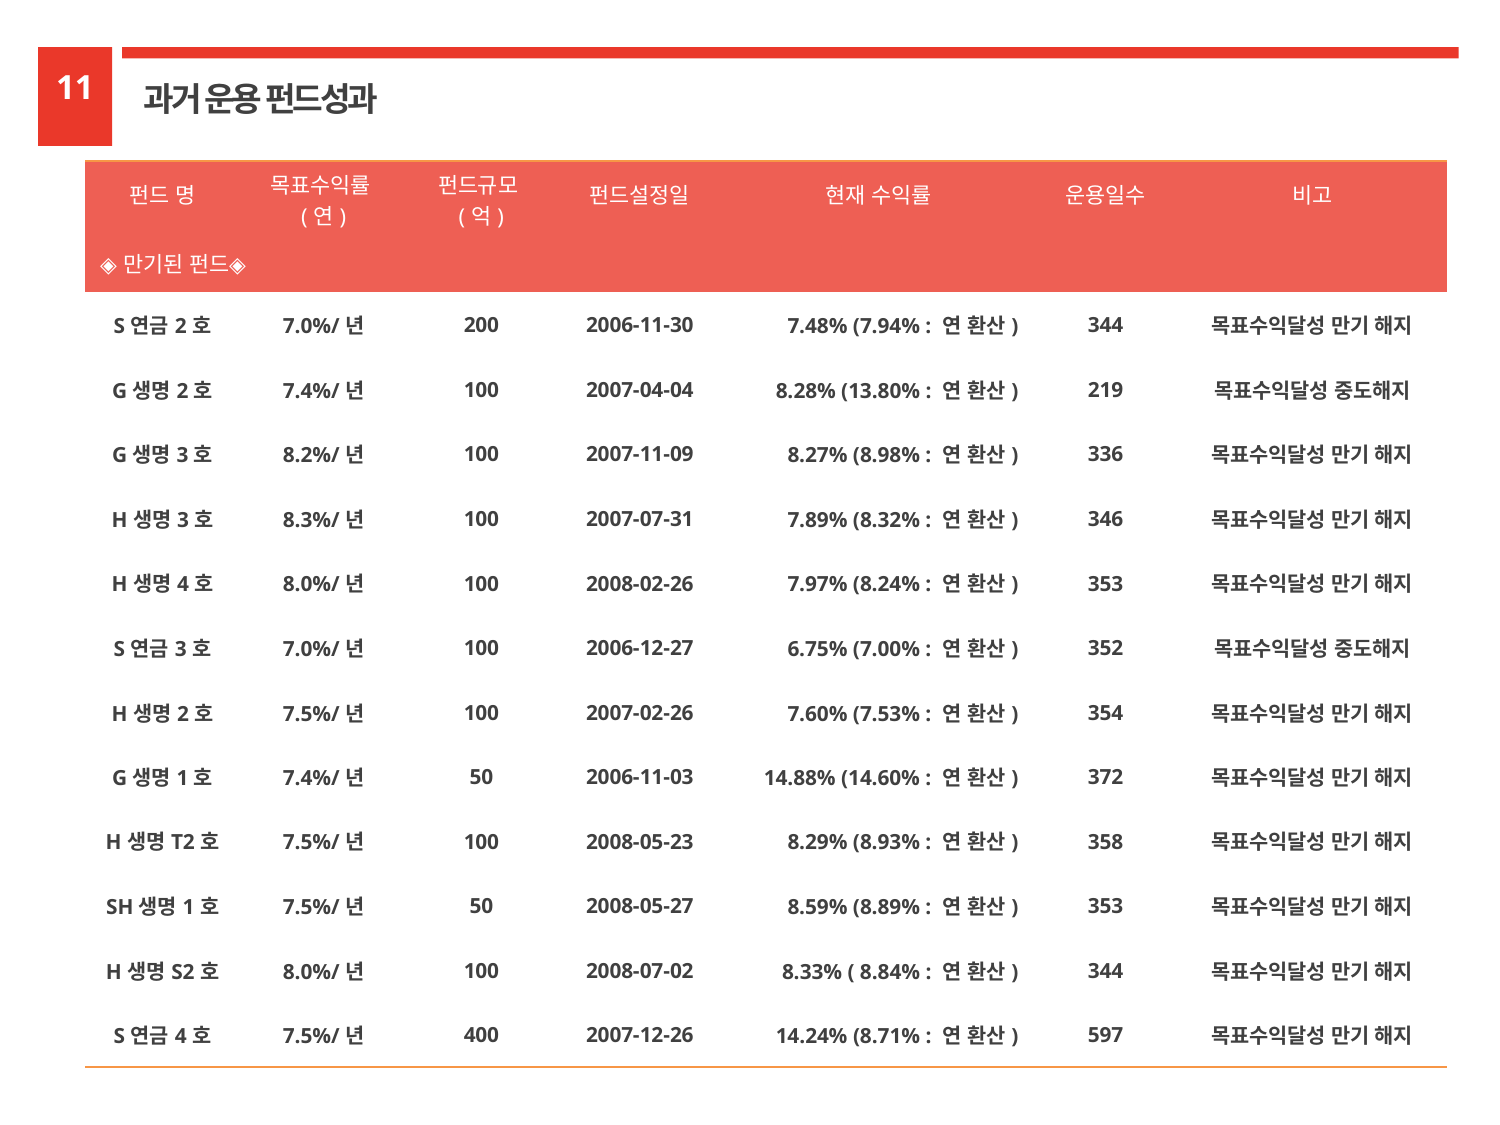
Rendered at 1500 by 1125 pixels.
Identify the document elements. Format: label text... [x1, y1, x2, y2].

table_header 목표수익률(연) [240, 162, 408, 228]
table_cell S연금2호 [85, 292, 240, 357]
table_cell 8.0%/년 [240, 551, 408, 615]
table_cell 346 [1033, 486, 1178, 551]
table_cell 목표수익달성 만기 해지 [1178, 486, 1447, 551]
table_cell 100 [408, 551, 555, 615]
text_box 과거 운용 펀드성과 [128, 70, 710, 125]
table_cell H생명4호 [85, 551, 240, 615]
table_cell 200 [408, 292, 555, 357]
table_cell 2008-05-23 [555, 809, 724, 873]
table_header 펀드 명 [85, 162, 240, 228]
table_cell G생명2호 [85, 357, 240, 422]
table_cell 2006-11-30 [555, 292, 724, 357]
table_cell 50 [408, 873, 555, 938]
table_cell 344 [1033, 938, 1178, 1002]
table_cell 100 [408, 615, 555, 680]
table_cell 목표수익달성 만기 해지 [1178, 551, 1447, 615]
table_cell 7.4%/년 [240, 357, 408, 422]
text_box 11 [21, 59, 129, 114]
table_cell 목표수익달성 만기 해지 [1178, 422, 1447, 486]
table_cell 7.0%/년 [240, 615, 408, 680]
table_cell 354 [1033, 680, 1178, 744]
table_cell 336 [1033, 422, 1178, 486]
table_cell 100 [408, 422, 555, 486]
table_cell 7.5%/년 [240, 873, 408, 938]
table_cell 2007-02-26 [555, 680, 724, 744]
table_cell 8.3%/년 [240, 486, 408, 551]
table_cell 8.27% (8.98% : 연 환산) [724, 422, 1033, 486]
text_box [120, 45, 1461, 61]
table_cell 400 [408, 1002, 555, 1066]
table_cell 6.75% (7.00% : 연 환산) [724, 615, 1033, 680]
table_cell H생명T2호 [85, 809, 240, 873]
table_cell ◈만기된 펀드◈ [85, 228, 1447, 292]
table_cell 8.59% (8.89% : 연 환산) [724, 873, 1033, 938]
table_cell SH생명1호 [85, 873, 240, 938]
table_cell 14.24% (8.71% : 연 환산) [724, 1002, 1033, 1066]
table_cell 353 [1033, 551, 1178, 615]
table_cell 목표수익달성 만기 해지 [1178, 809, 1447, 873]
table_cell 100 [408, 809, 555, 873]
table_cell S연금3호 [85, 615, 240, 680]
table_cell 2008-02-26 [555, 551, 724, 615]
table_header 현재 수익률 [724, 162, 1033, 228]
table_cell 100 [408, 486, 555, 551]
text_box [36, 114, 114, 148]
table_cell 목표수익달성 중도해지 [1178, 357, 1447, 422]
table_header 운용일수 [1033, 162, 1178, 228]
table_cell 8.33% ( 8.84% : 연 환산) [724, 938, 1033, 1002]
table_cell 8.2%/년 [240, 422, 408, 486]
table_cell 372 [1033, 744, 1178, 809]
table_cell 597 [1033, 1002, 1178, 1066]
table_cell 8.0%/년 [240, 938, 408, 1002]
table_cell 8.29% (8.93% : 연 환산) [724, 809, 1033, 873]
table_cell H생명2호 [85, 680, 240, 744]
table_cell 8.28% (13.80% : 연 환산) [724, 357, 1033, 422]
table_cell 344 [1033, 292, 1178, 357]
table_cell 100 [408, 938, 555, 1002]
table_cell 2006-11-03 [555, 744, 724, 809]
table_cell H생명S2호 [85, 938, 240, 1002]
table_cell 목표수익달성 만기 해지 [1178, 680, 1447, 744]
table_header 펀드설정일 [555, 162, 724, 228]
table_cell 14.88% (14.60% : 연 환산) [724, 744, 1033, 809]
table_cell H생명3호 [85, 486, 240, 551]
table_cell 7.48% (7.94% : 연 환산) [724, 292, 1033, 357]
table_cell 50 [408, 744, 555, 809]
table_cell 7.97% (8.24% : 연 환산) [724, 551, 1033, 615]
text_box [36, 45, 114, 59]
table_header 펀드규모(억) [408, 162, 555, 228]
table_cell S연금4호 [85, 1002, 240, 1066]
table_cell 7.0%/년 [240, 292, 408, 357]
table_cell 목표수익달성 만기 해지 [1178, 1002, 1447, 1066]
table_cell 7.5%/년 [240, 1002, 408, 1066]
table_cell 목표수익달성 만기 해지 [1178, 292, 1447, 357]
table_cell 358 [1033, 809, 1178, 873]
table_cell 2007-11-09 [555, 422, 724, 486]
table_cell 2007-12-26 [555, 1002, 724, 1066]
table_cell G생명3호 [85, 422, 240, 486]
table_cell 목표수익달성 만기 해지 [1178, 744, 1447, 809]
table_cell 목표수익달성 만기 해지 [1178, 873, 1447, 938]
table_cell 100 [408, 357, 555, 422]
table_cell 7.60% (7.53% : 연 환산) [724, 680, 1033, 744]
table_cell G생명1호 [85, 744, 240, 809]
table_cell 7.5%/년 [240, 809, 408, 873]
table_cell 2007-07-31 [555, 486, 724, 551]
table_cell 7.89% (8.32% : 연 환산) [724, 486, 1033, 551]
table_cell 219 [1033, 357, 1178, 422]
table_cell 353 [1033, 873, 1178, 938]
table_cell 7.5%/년 [240, 680, 408, 744]
table_cell 2006-12-27 [555, 615, 724, 680]
table_cell 목표수익달성 중도해지 [1178, 615, 1447, 680]
table_cell 352 [1033, 615, 1178, 680]
table_cell 2007-04-04 [555, 357, 724, 422]
table_header 비고 [1178, 162, 1447, 228]
table_cell 2008-05-27 [555, 873, 724, 938]
table_cell 2008-07-02 [555, 938, 724, 1002]
table_cell 7.4%/년 [240, 744, 408, 809]
table_cell 100 [408, 680, 555, 744]
table_cell 목표수익달성 만기 해지 [1178, 938, 1447, 1002]
